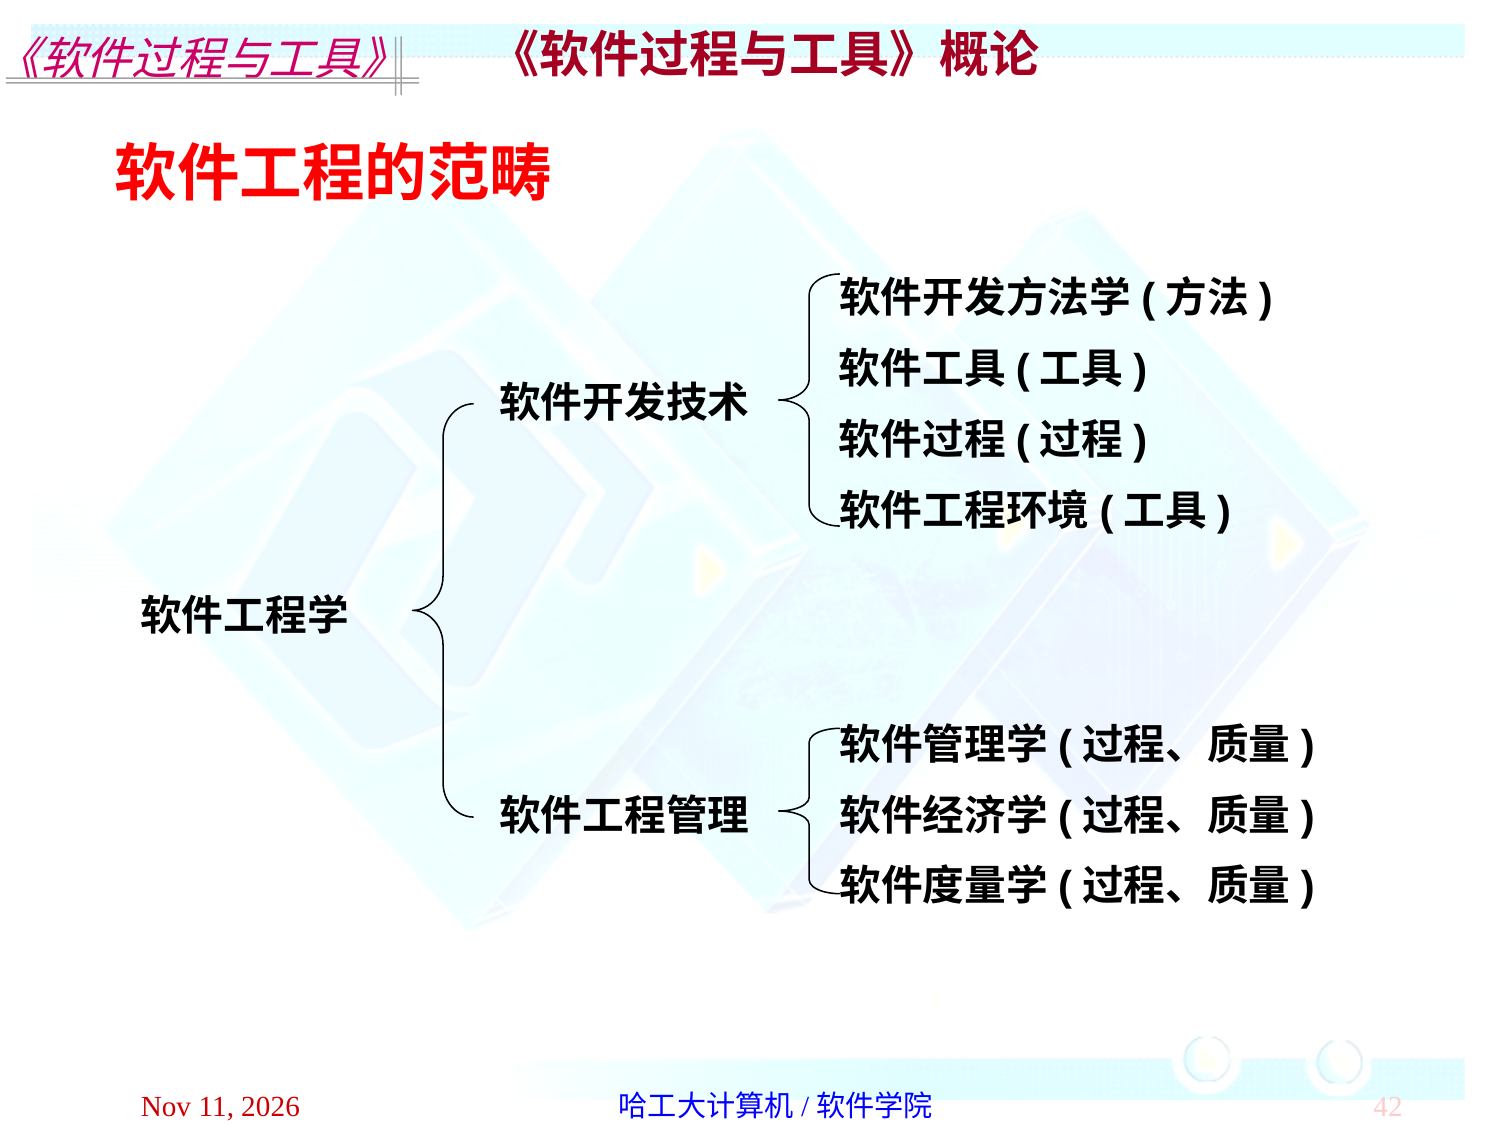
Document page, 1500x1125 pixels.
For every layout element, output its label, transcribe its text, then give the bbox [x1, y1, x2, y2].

text_box 软件工程的范畴 [100, 125, 1414, 232]
text_box 软件度量学(过程、质量) [824, 851, 1330, 917]
text_box 软件工程学 [88, 580, 401, 646]
text_box 软件经济学(过程、质量) [840, 781, 1330, 846]
text_box [412, 403, 474, 818]
text_box 软件工程环境(工具) [824, 476, 1246, 541]
text_box 软件工程管理 [484, 781, 765, 847]
text_box 软件管理学(过程、质量) [824, 710, 1330, 776]
text_box [778, 728, 840, 894]
text_box 软件开发方法学(方法) [824, 263, 1288, 329]
text_box [778, 273, 840, 527]
text_box 软件过程(过程) [840, 405, 1163, 470]
text_box 《软件过程与工具》概论 [389, 15, 1140, 90]
text_box 软件工具(工具) [840, 334, 1163, 400]
text_box 软件开发技术 [484, 368, 765, 433]
